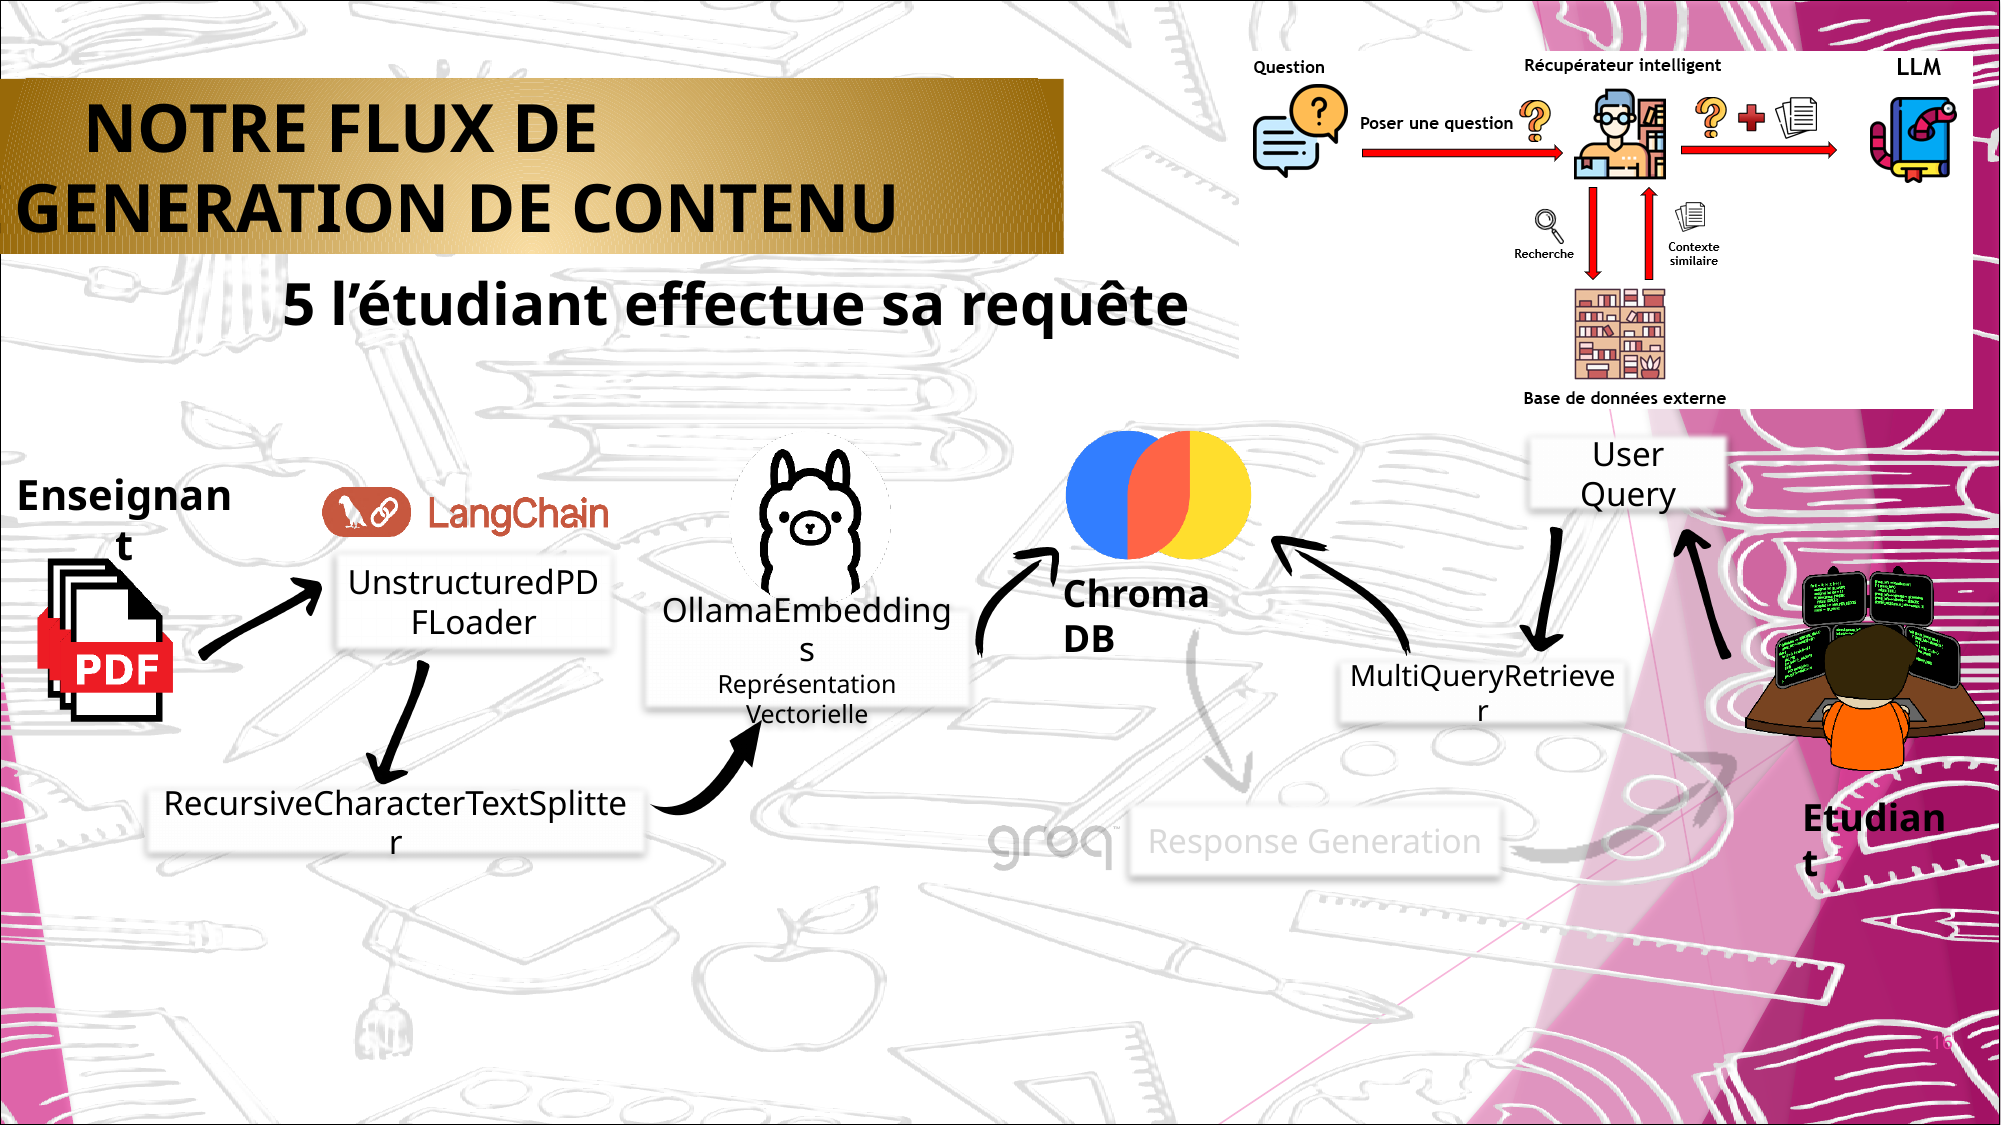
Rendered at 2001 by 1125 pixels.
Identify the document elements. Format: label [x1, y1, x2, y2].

text_box [30, 551, 178, 729]
picture [0, 0, 2000, 1125]
text_box [1047, 426, 1280, 624]
